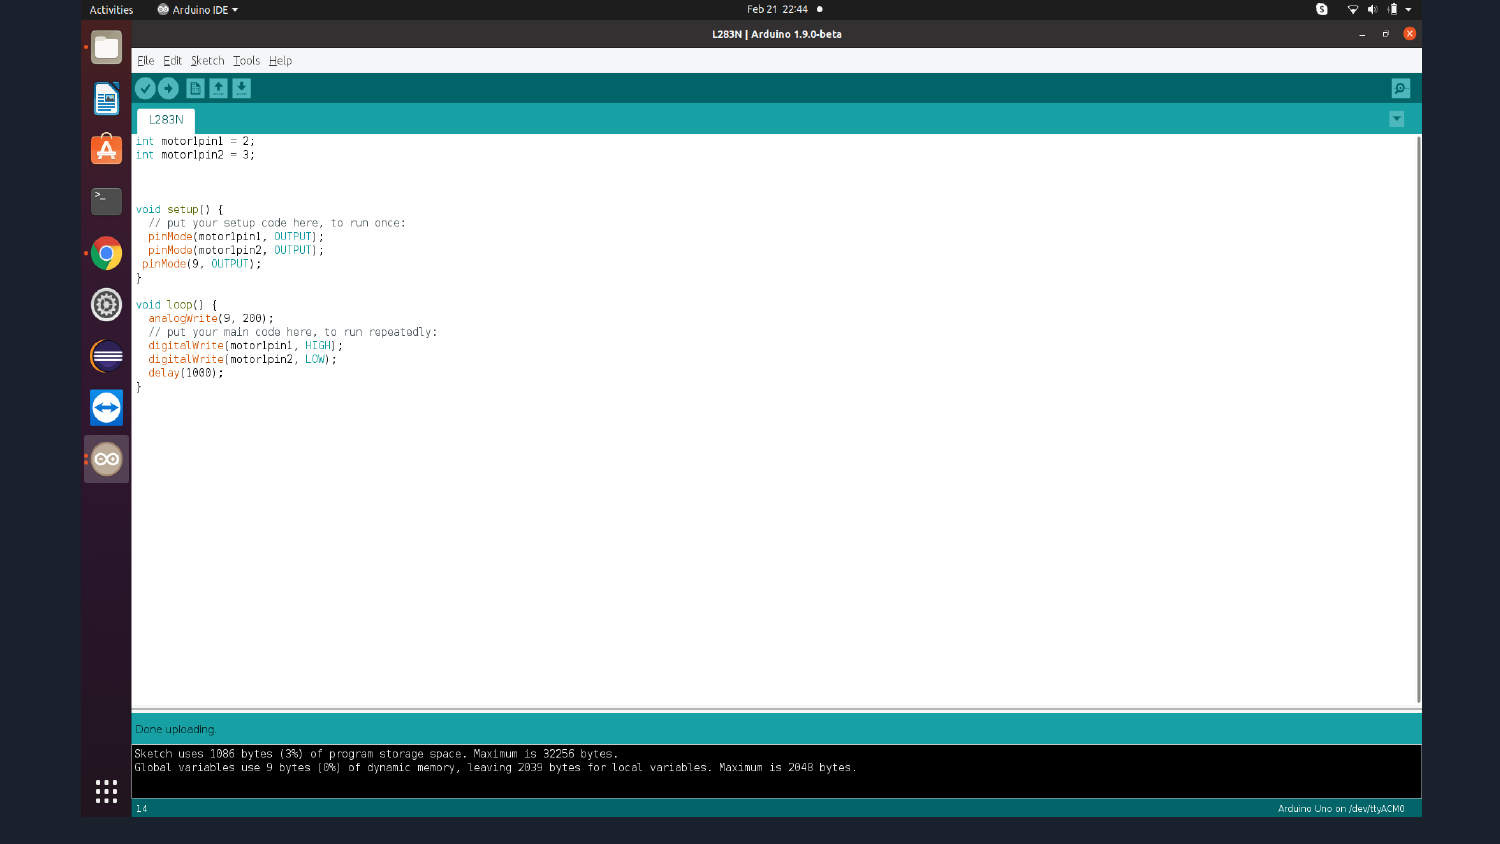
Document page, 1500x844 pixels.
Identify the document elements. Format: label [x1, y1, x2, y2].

picture [81, 0, 1422, 817]
